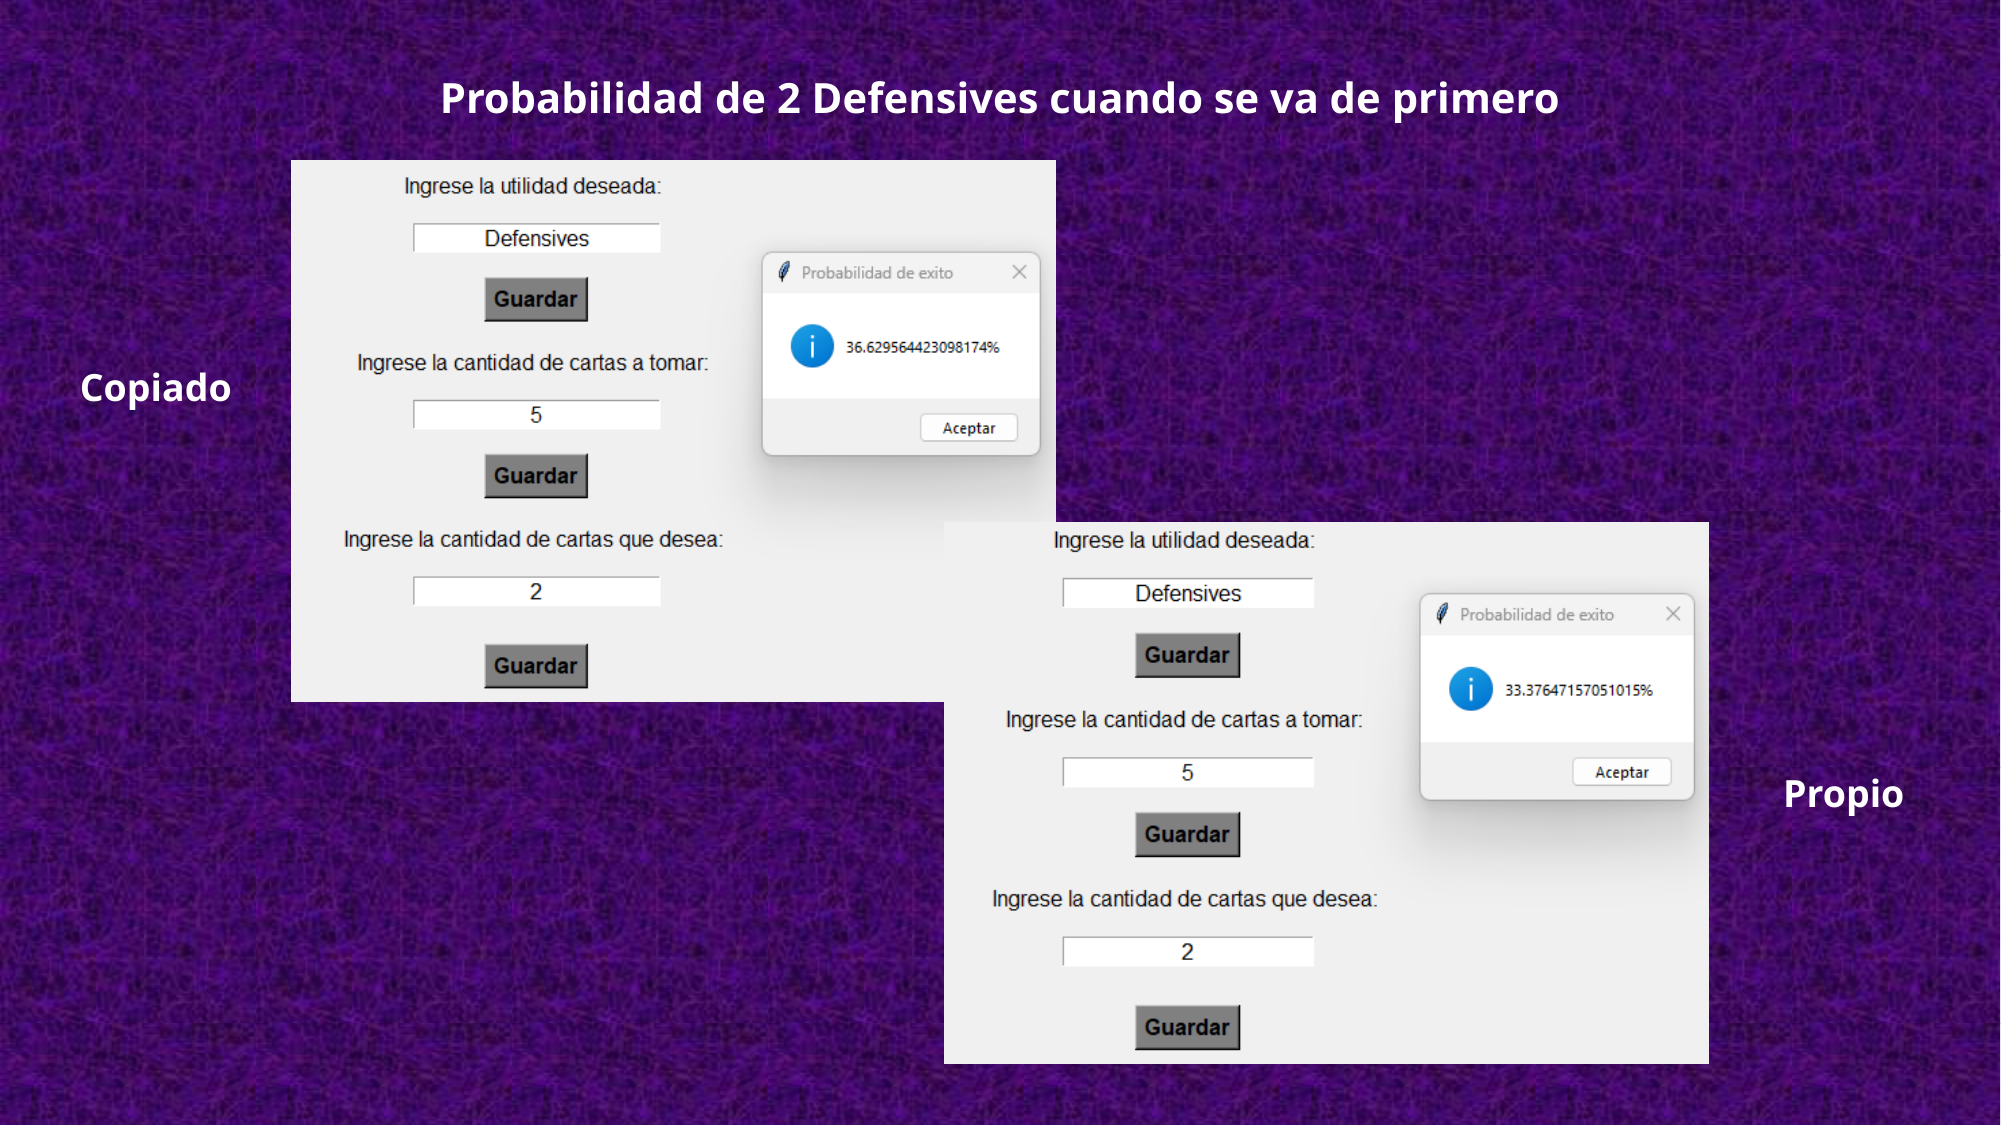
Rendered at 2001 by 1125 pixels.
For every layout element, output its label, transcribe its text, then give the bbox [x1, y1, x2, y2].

text_box Propio [1768, 762, 1920, 823]
text_box Probabilidad de 2 Defensives cuando se va de primero [0, 64, 2000, 130]
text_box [291, 160, 1709, 1064]
picture [0, 0, 2001, 1125]
text_box Copiado [65, 356, 248, 417]
